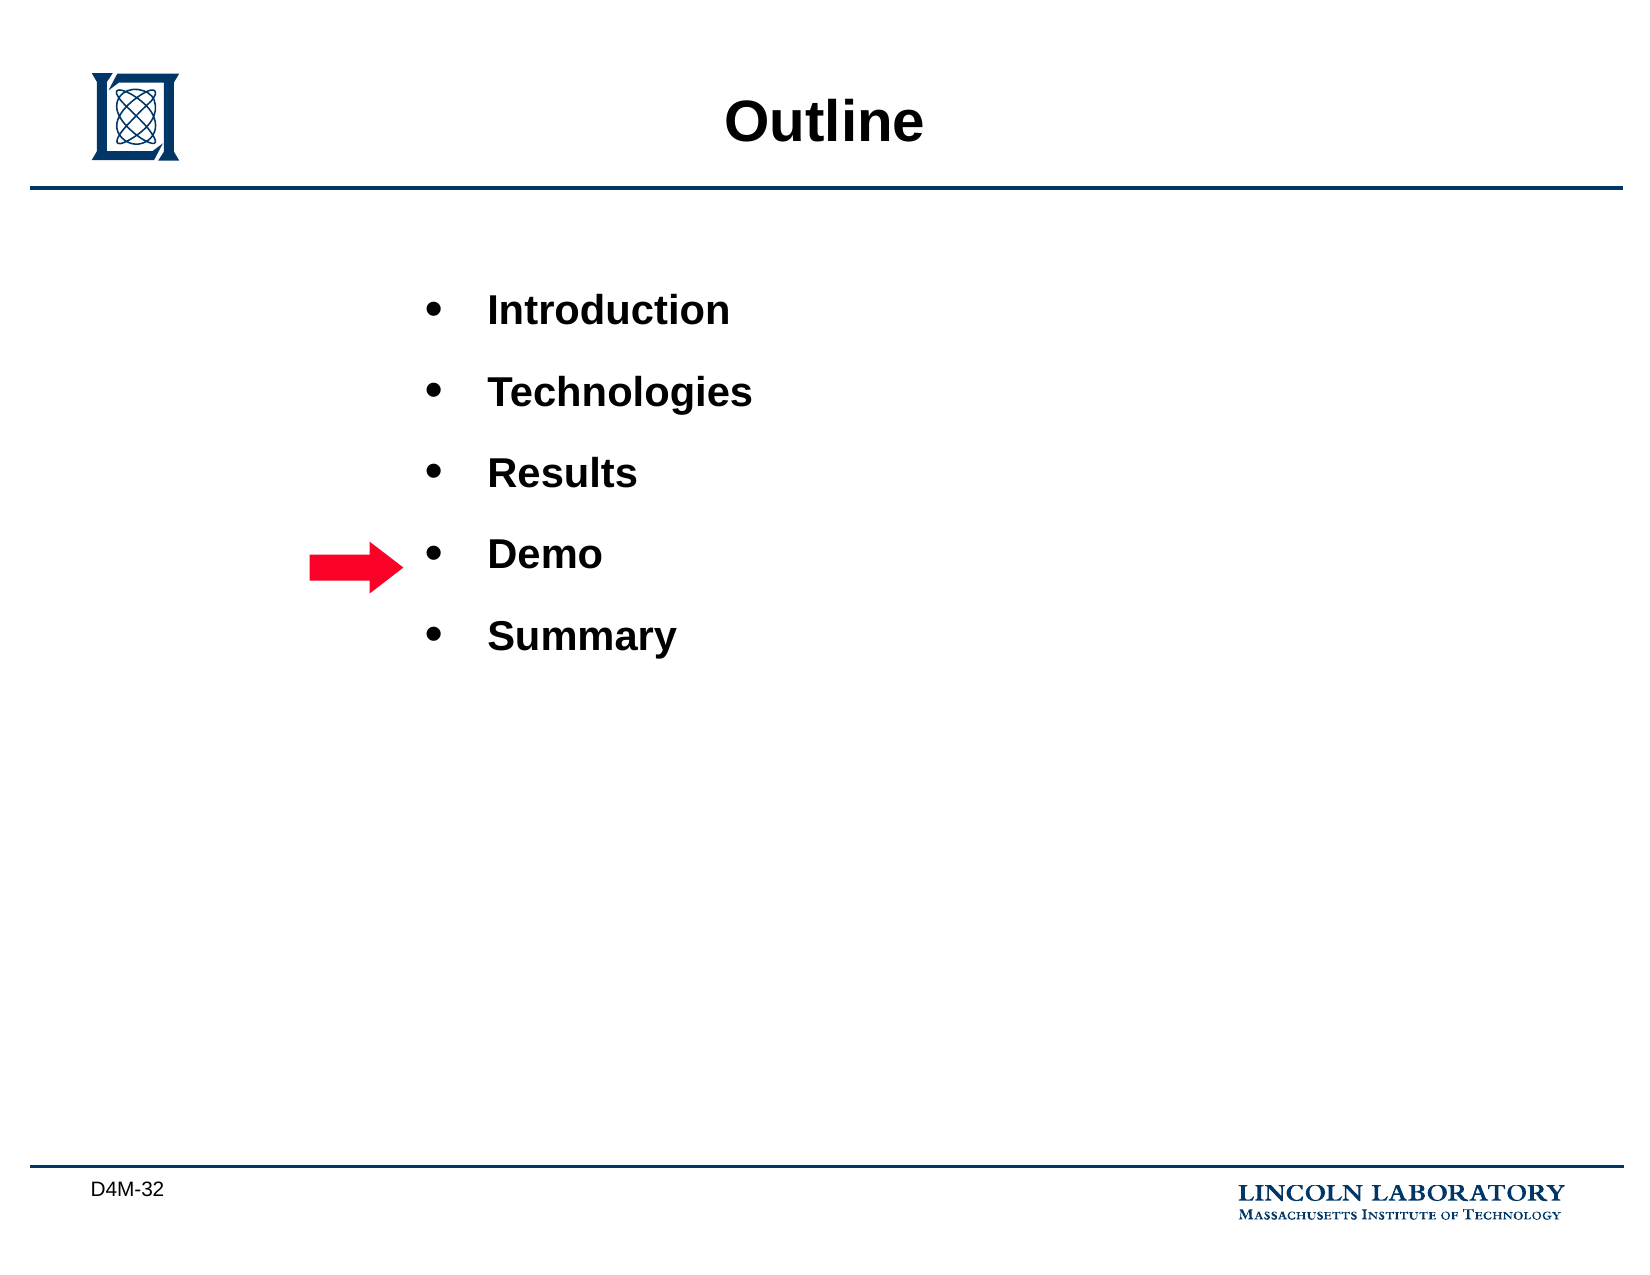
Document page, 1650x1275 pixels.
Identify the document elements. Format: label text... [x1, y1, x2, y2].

text_box [309, 541, 404, 594]
title Outline [169, 45, 1481, 198]
list Introduction Technologies Results Demo Summary [407, 275, 1564, 1139]
